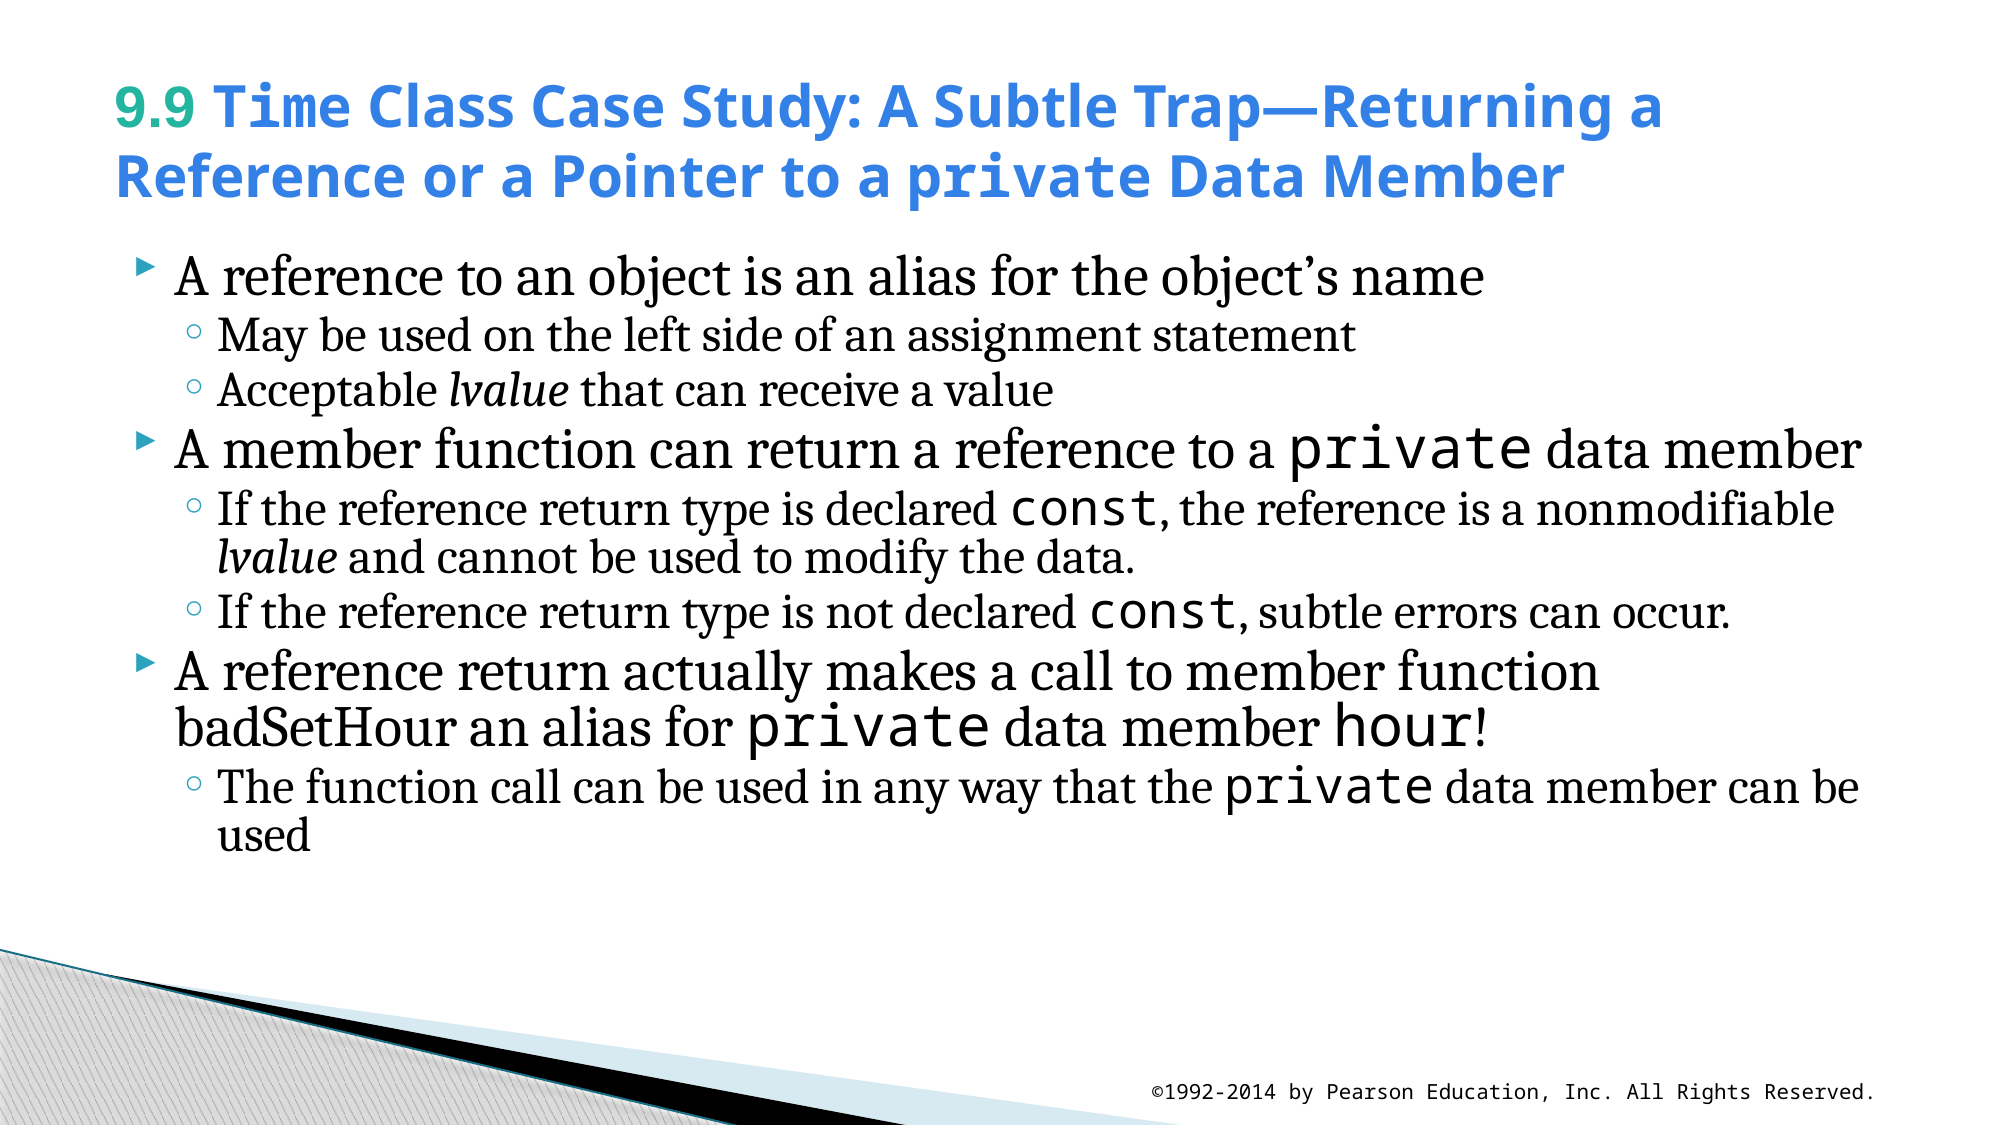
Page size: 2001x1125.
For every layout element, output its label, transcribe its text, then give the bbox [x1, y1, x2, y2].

footer ©1992-2014 by Pearson Education, Inc. All Rights Reserved. [866, 1051, 1892, 1112]
list A reference to an object is an alias for the object’s name May be used on the left side of an assignment statement Acceptable lvalue that can receive a value A member function can return a reference to a private data member If the reference return type is declared const, the reference is a nonmodifiable lvalue and cannot be used to modify the data. If the reference return type is not declared const, subtle errors can occur. A reference return actually makes a call to member function badSetHour an alias for private data member hour! The function call can be used in any way that the private data member can be used [99, 242, 1900, 986]
title 9.9 Time Class Case Study: A Subtle Trap—Returning a Reference or a Pointer to a private Data Member [99, 45, 1900, 233]
